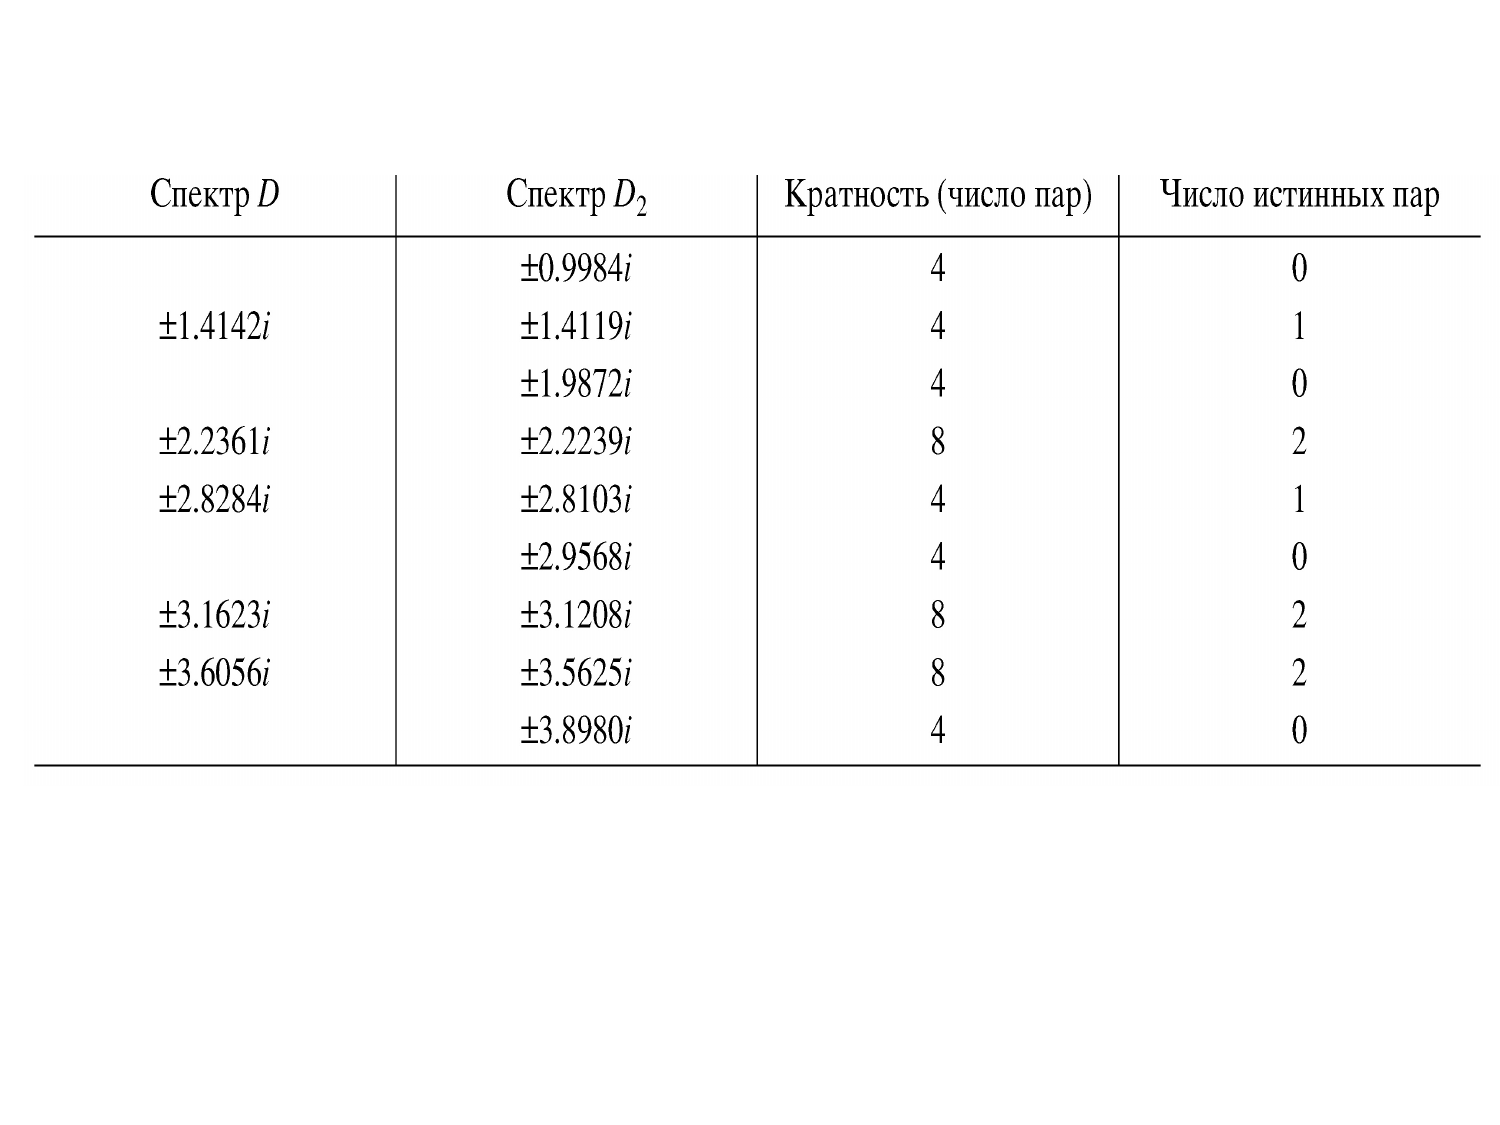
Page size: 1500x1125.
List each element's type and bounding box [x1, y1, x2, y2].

picture [22, 175, 1500, 786]
